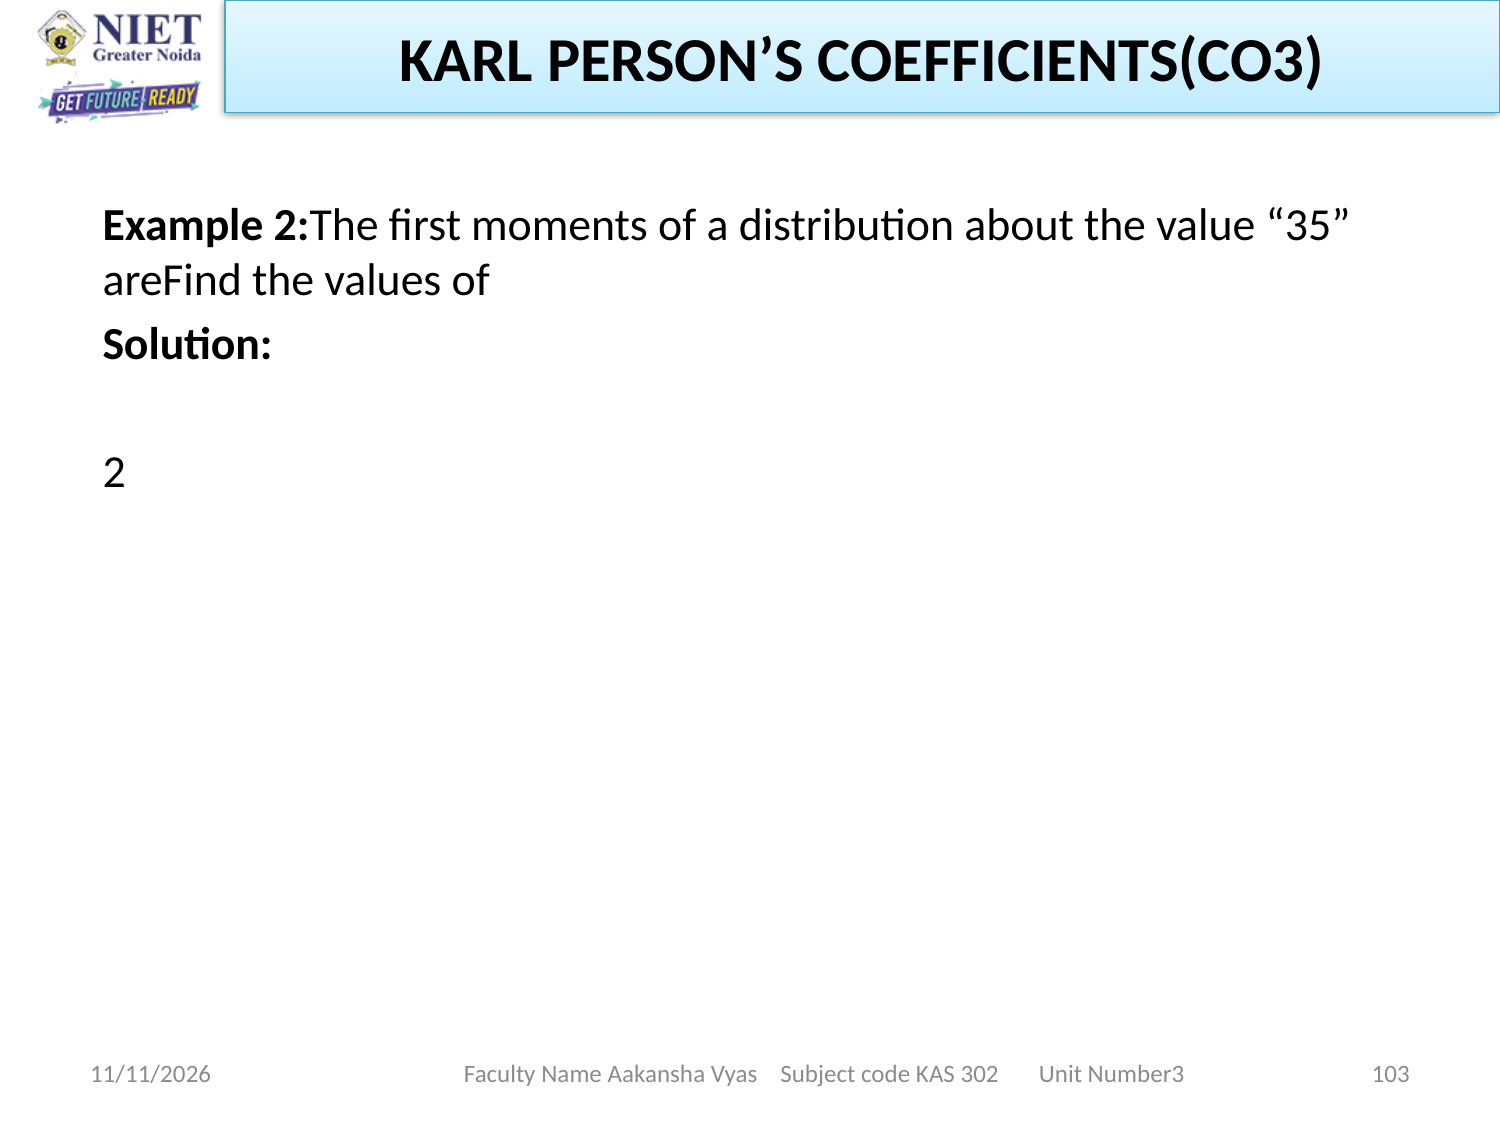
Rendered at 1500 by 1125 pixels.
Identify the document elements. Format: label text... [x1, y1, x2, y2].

picture [0, 0, 238, 135]
footer Faculty Name Aakansha Vyas Subject code KAS 302 Unit Number3 [412, 1042, 1074, 1103]
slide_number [75, 1042, 412, 1103]
slide_number 103 [1074, 1042, 1425, 1103]
text_box KARL PERSON’S COEFFICIENTS(CO3) [238, 0, 1500, 113]
